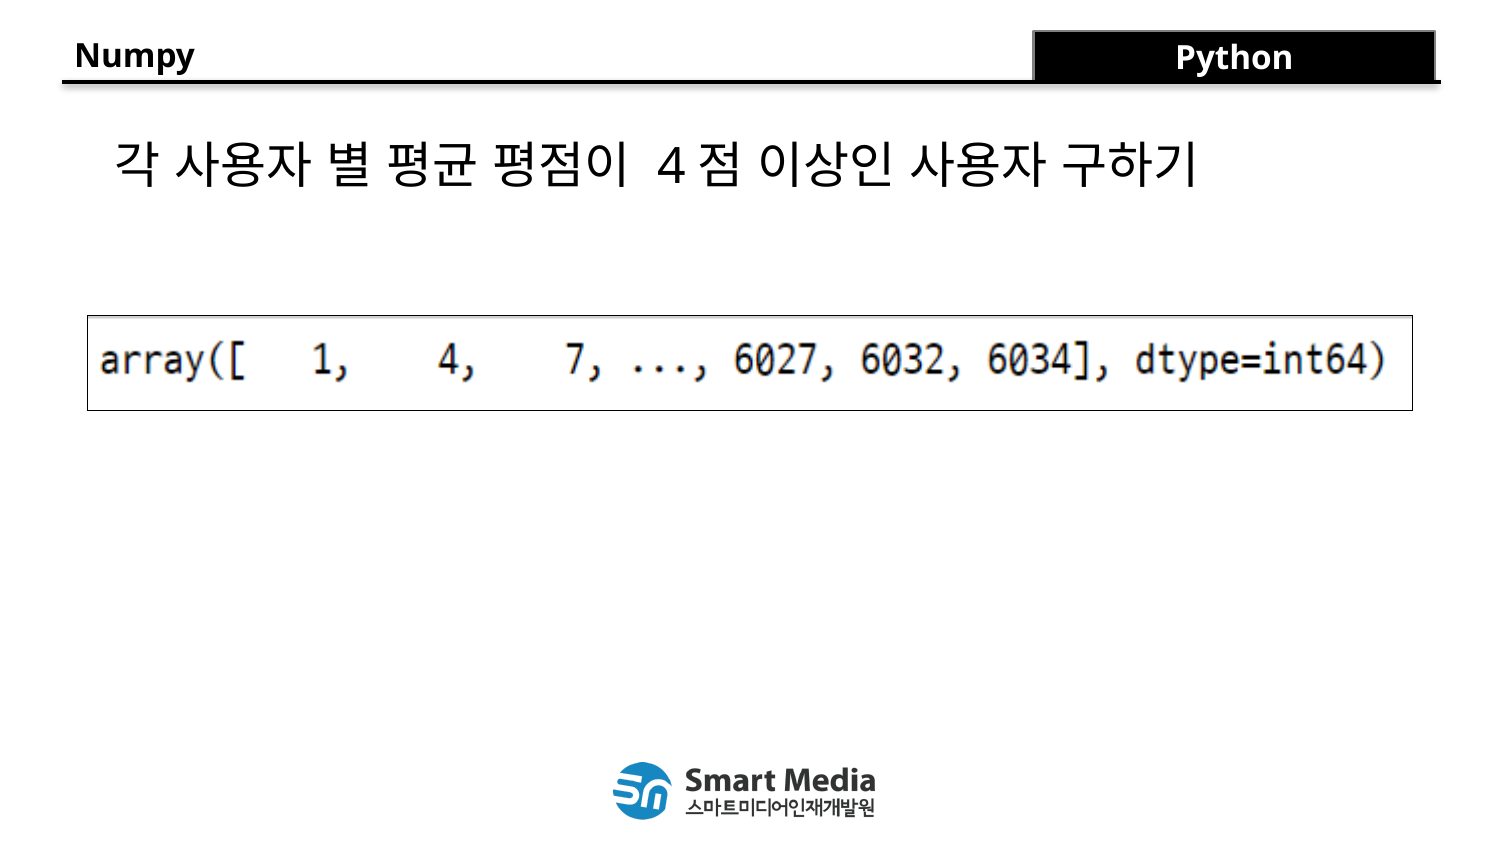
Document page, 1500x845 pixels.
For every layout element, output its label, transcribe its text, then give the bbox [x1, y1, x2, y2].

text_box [58, 26, 1441, 83]
text_box 각 사용자 별 평균 평점이 4점 이상인 사용자 구하기 [100, 125, 1294, 201]
picture [87, 315, 1413, 411]
picture [613, 762, 875, 821]
